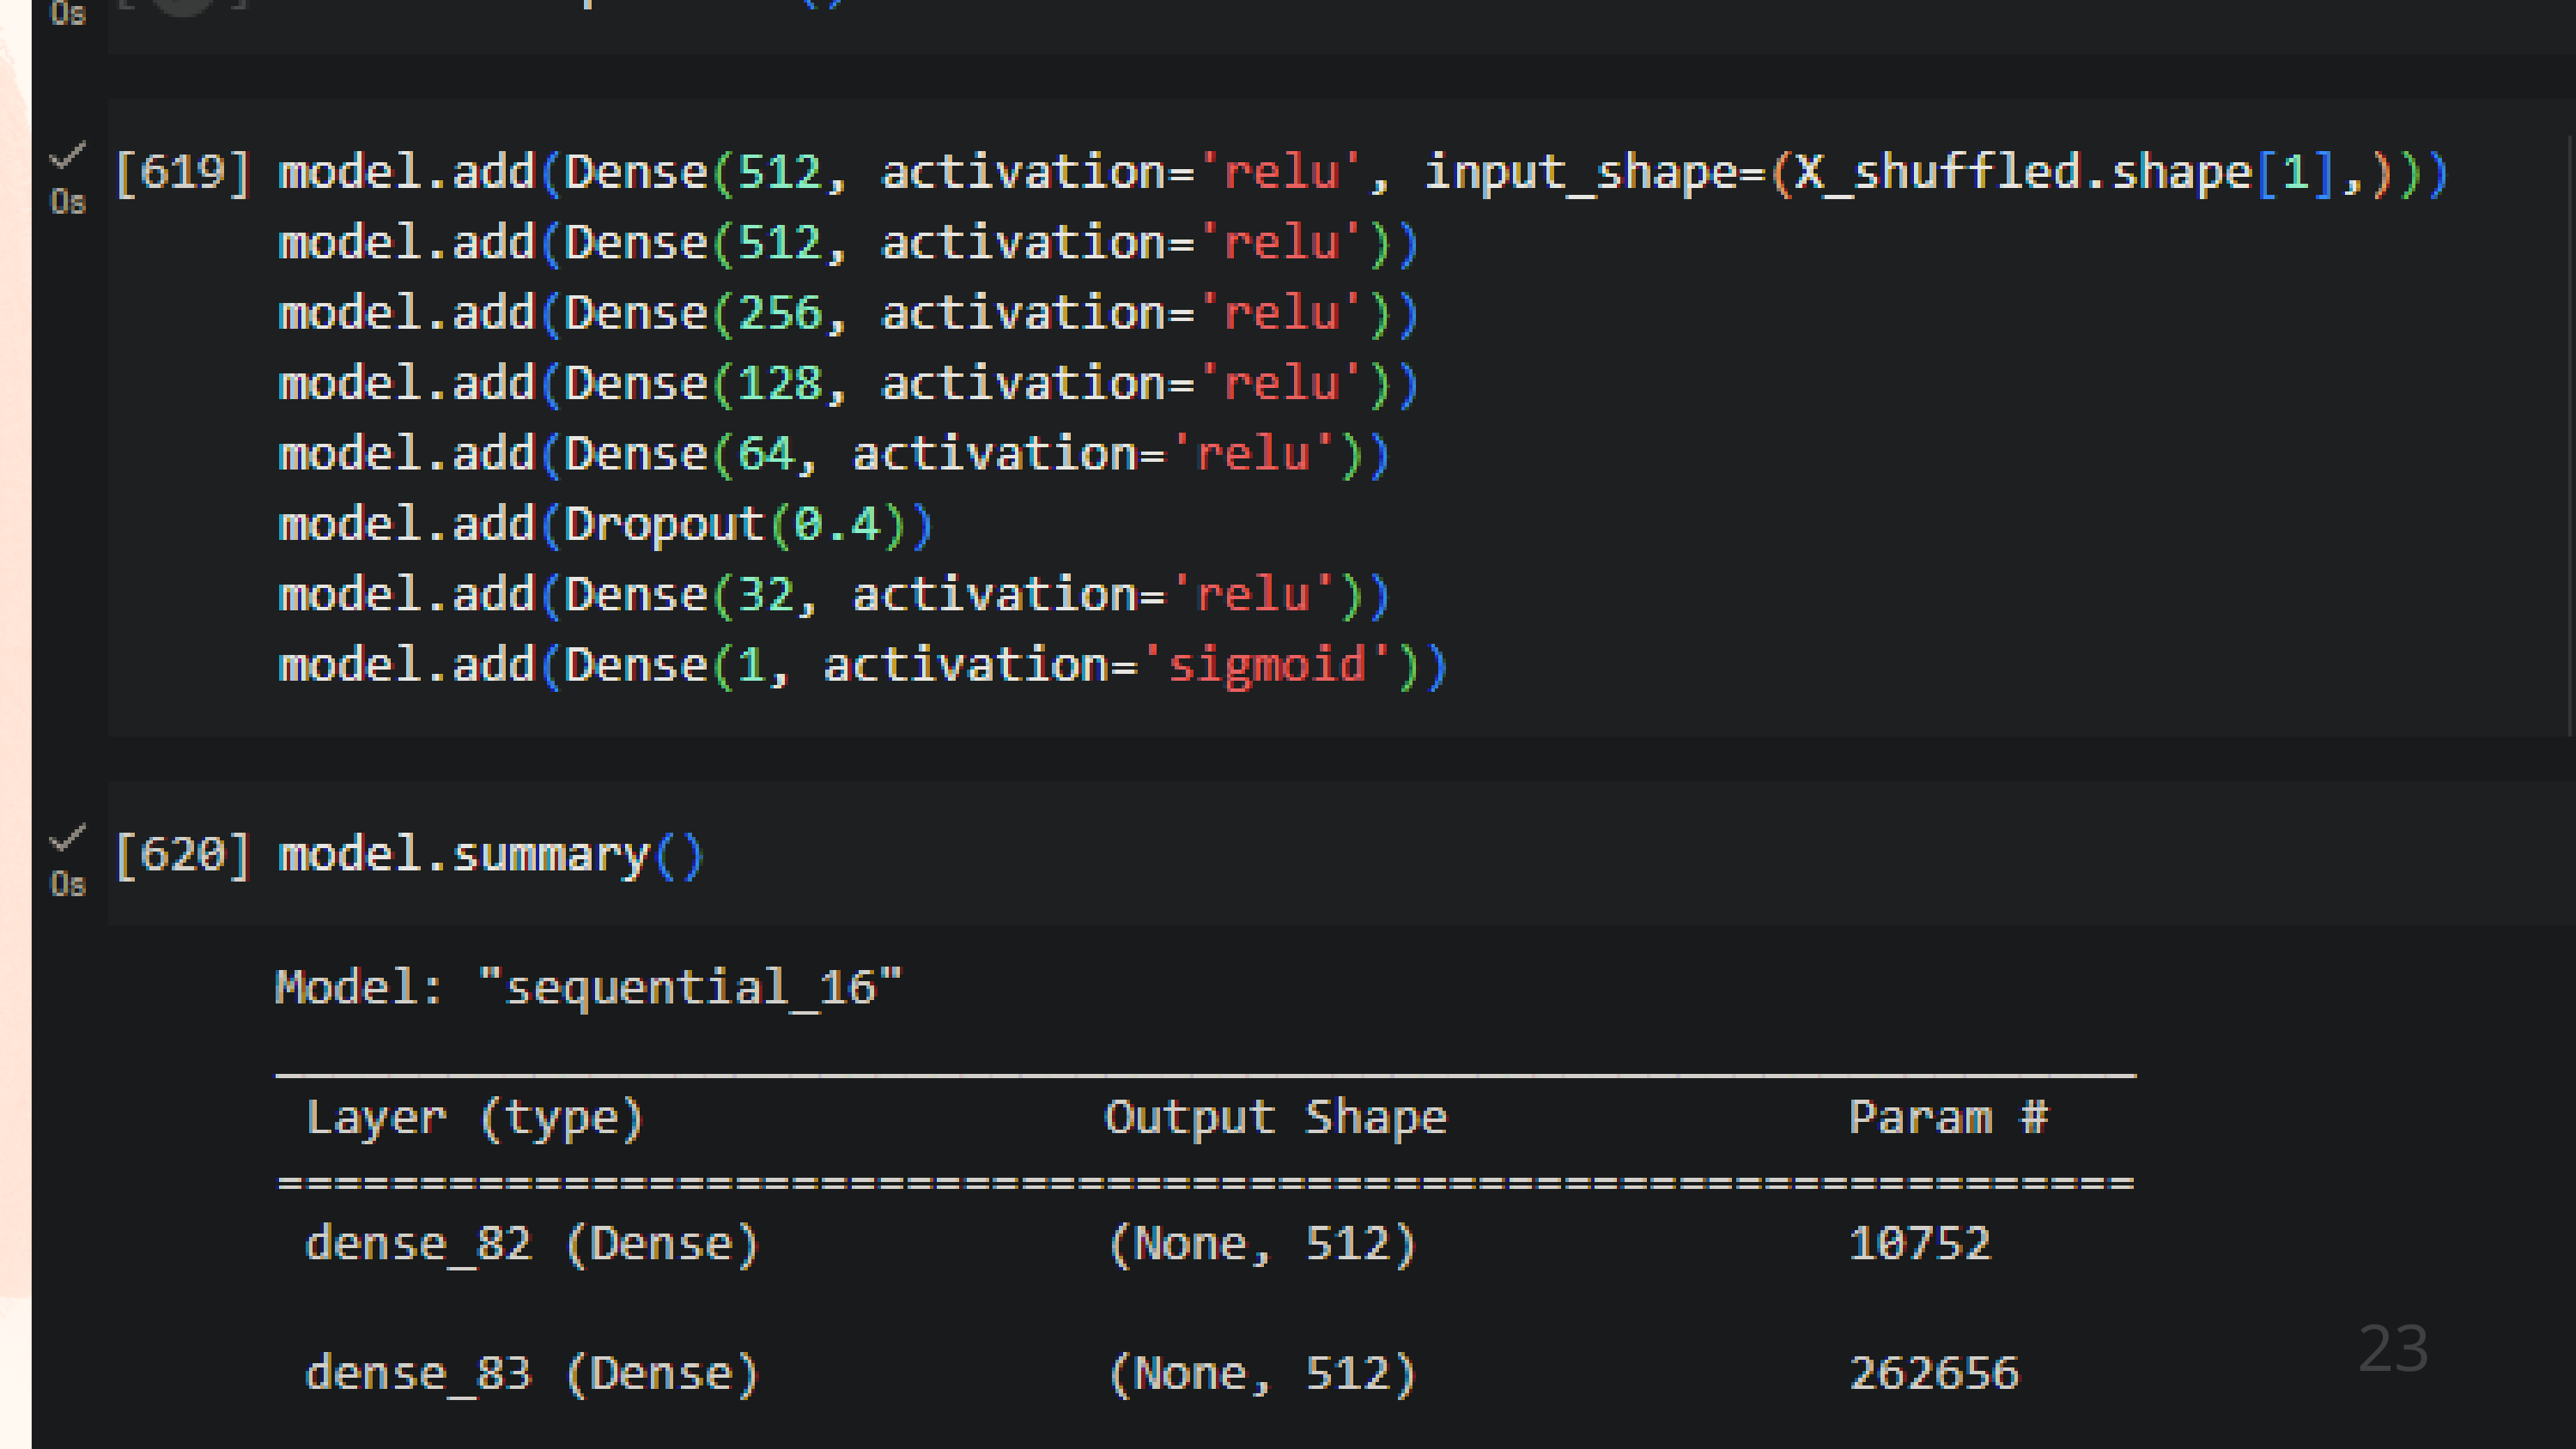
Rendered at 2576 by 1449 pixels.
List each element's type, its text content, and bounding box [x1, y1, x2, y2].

text_box [31, 0, 2576, 1449]
text_box 23 [1833, 1294, 2432, 1385]
text_box [0, 0, 31, 1449]
